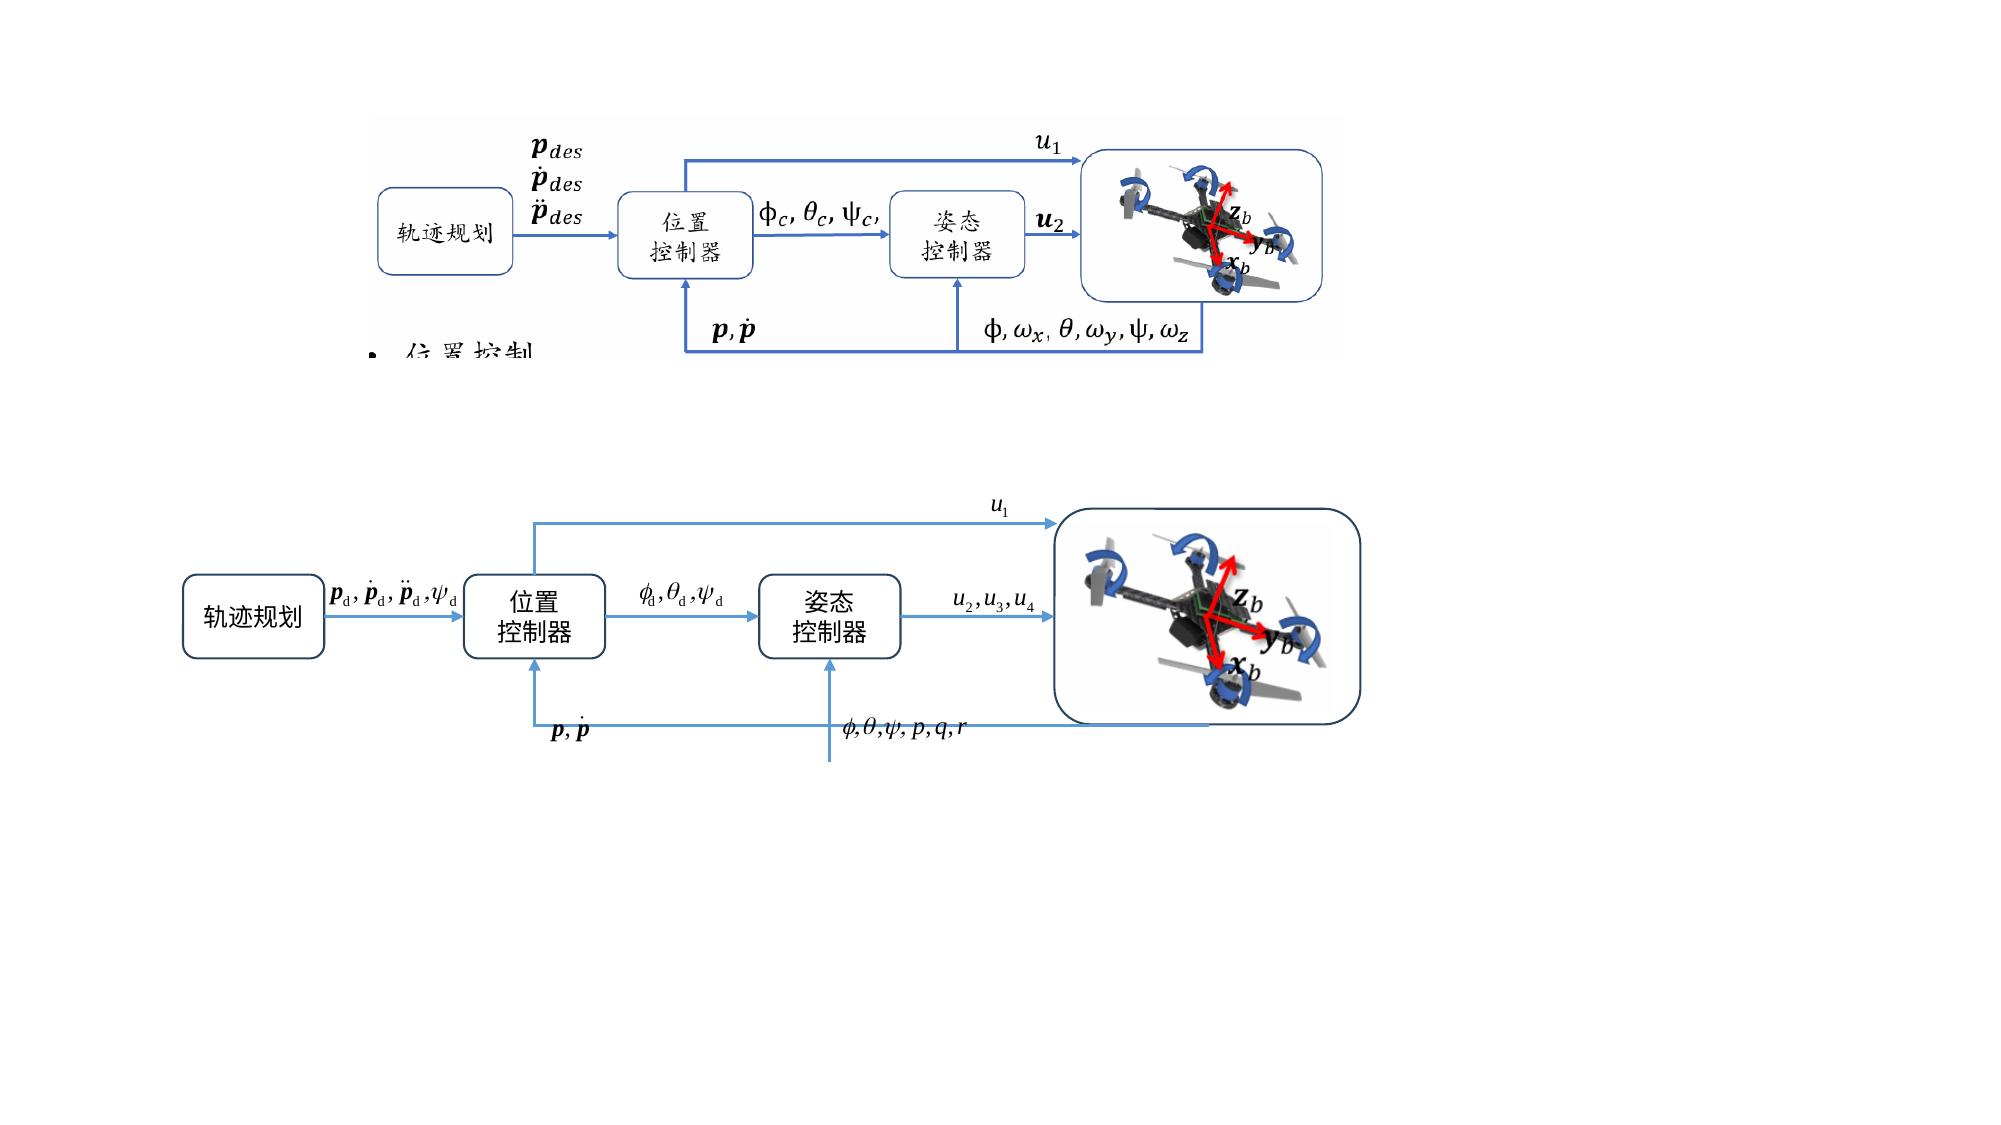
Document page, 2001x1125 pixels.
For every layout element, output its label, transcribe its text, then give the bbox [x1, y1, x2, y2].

text_box 姿态 控制器 [822, 573, 837, 660]
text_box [949, 580, 1040, 619]
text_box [987, 486, 1013, 524]
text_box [323, 574, 462, 613]
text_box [636, 574, 728, 613]
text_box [839, 711, 973, 746]
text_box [544, 712, 595, 747]
text_box 轨迹规划 [181, 573, 326, 660]
text_box 位置 控制器 [462, 573, 607, 660]
picture [369, 115, 1345, 359]
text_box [837, 354, 904, 1028]
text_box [770, 287, 822, 811]
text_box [1054, 508, 1361, 725]
text_box 姿态 控制器 [758, 573, 770, 660]
